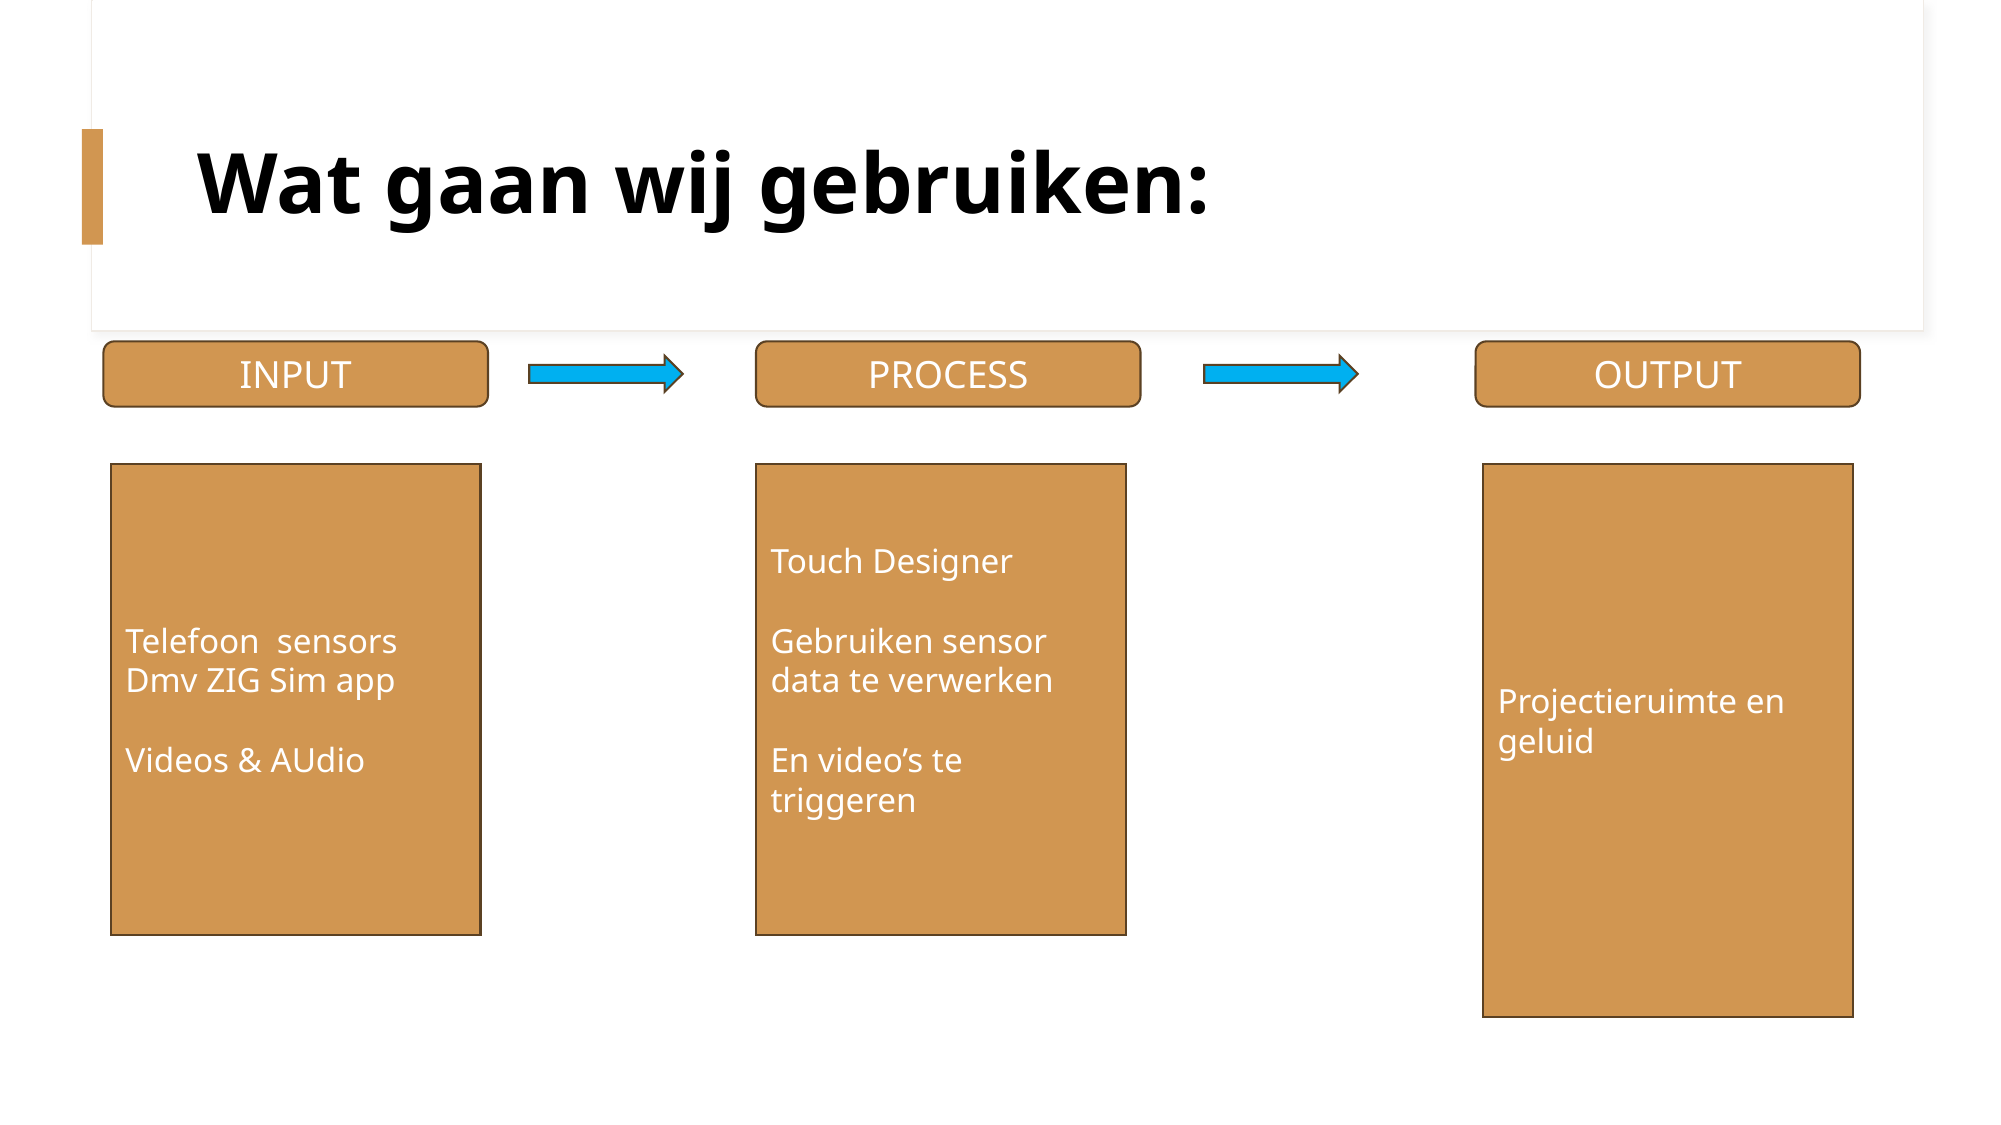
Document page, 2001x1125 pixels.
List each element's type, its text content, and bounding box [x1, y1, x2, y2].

text_box [1203, 353, 1360, 395]
text_box Projectieruimte en geluid [1482, 463, 1854, 1018]
text_box Telefoon sensors Dmv ZIG Sim app Videos & AUdio [110, 463, 482, 936]
text_box Touch Designer Gebruiken sensor data te verwerken En video’s te triggeren [755, 463, 1127, 936]
text_box OUTPUT [1474, 340, 1862, 408]
text_box [528, 353, 685, 395]
text_box PROCESS [754, 340, 1142, 408]
text_box INPUT [102, 340, 490, 408]
title Wat gaan wij gebruiken: [183, 90, 1851, 284]
